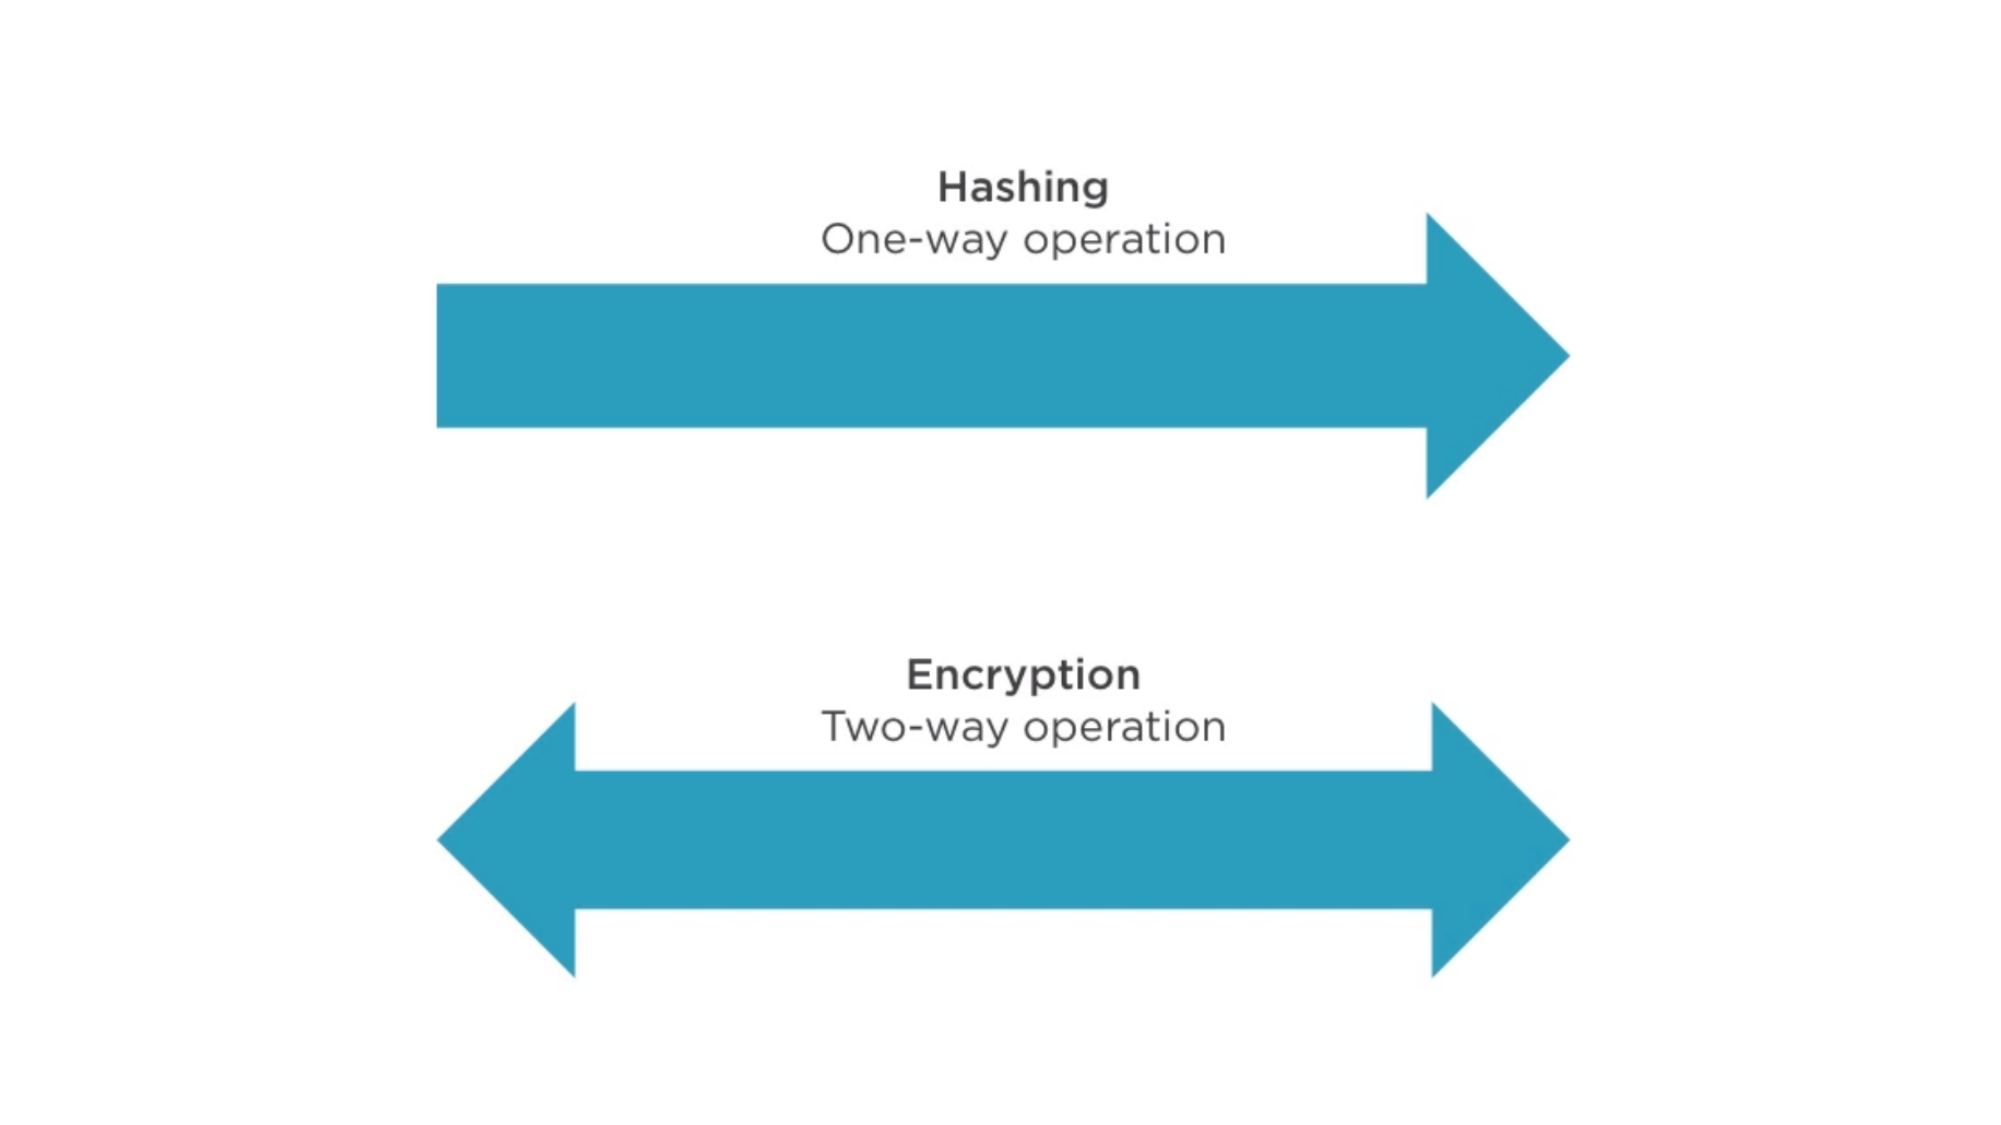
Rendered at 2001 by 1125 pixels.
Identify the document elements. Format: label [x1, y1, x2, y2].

picture [162, 74, 1938, 1102]
